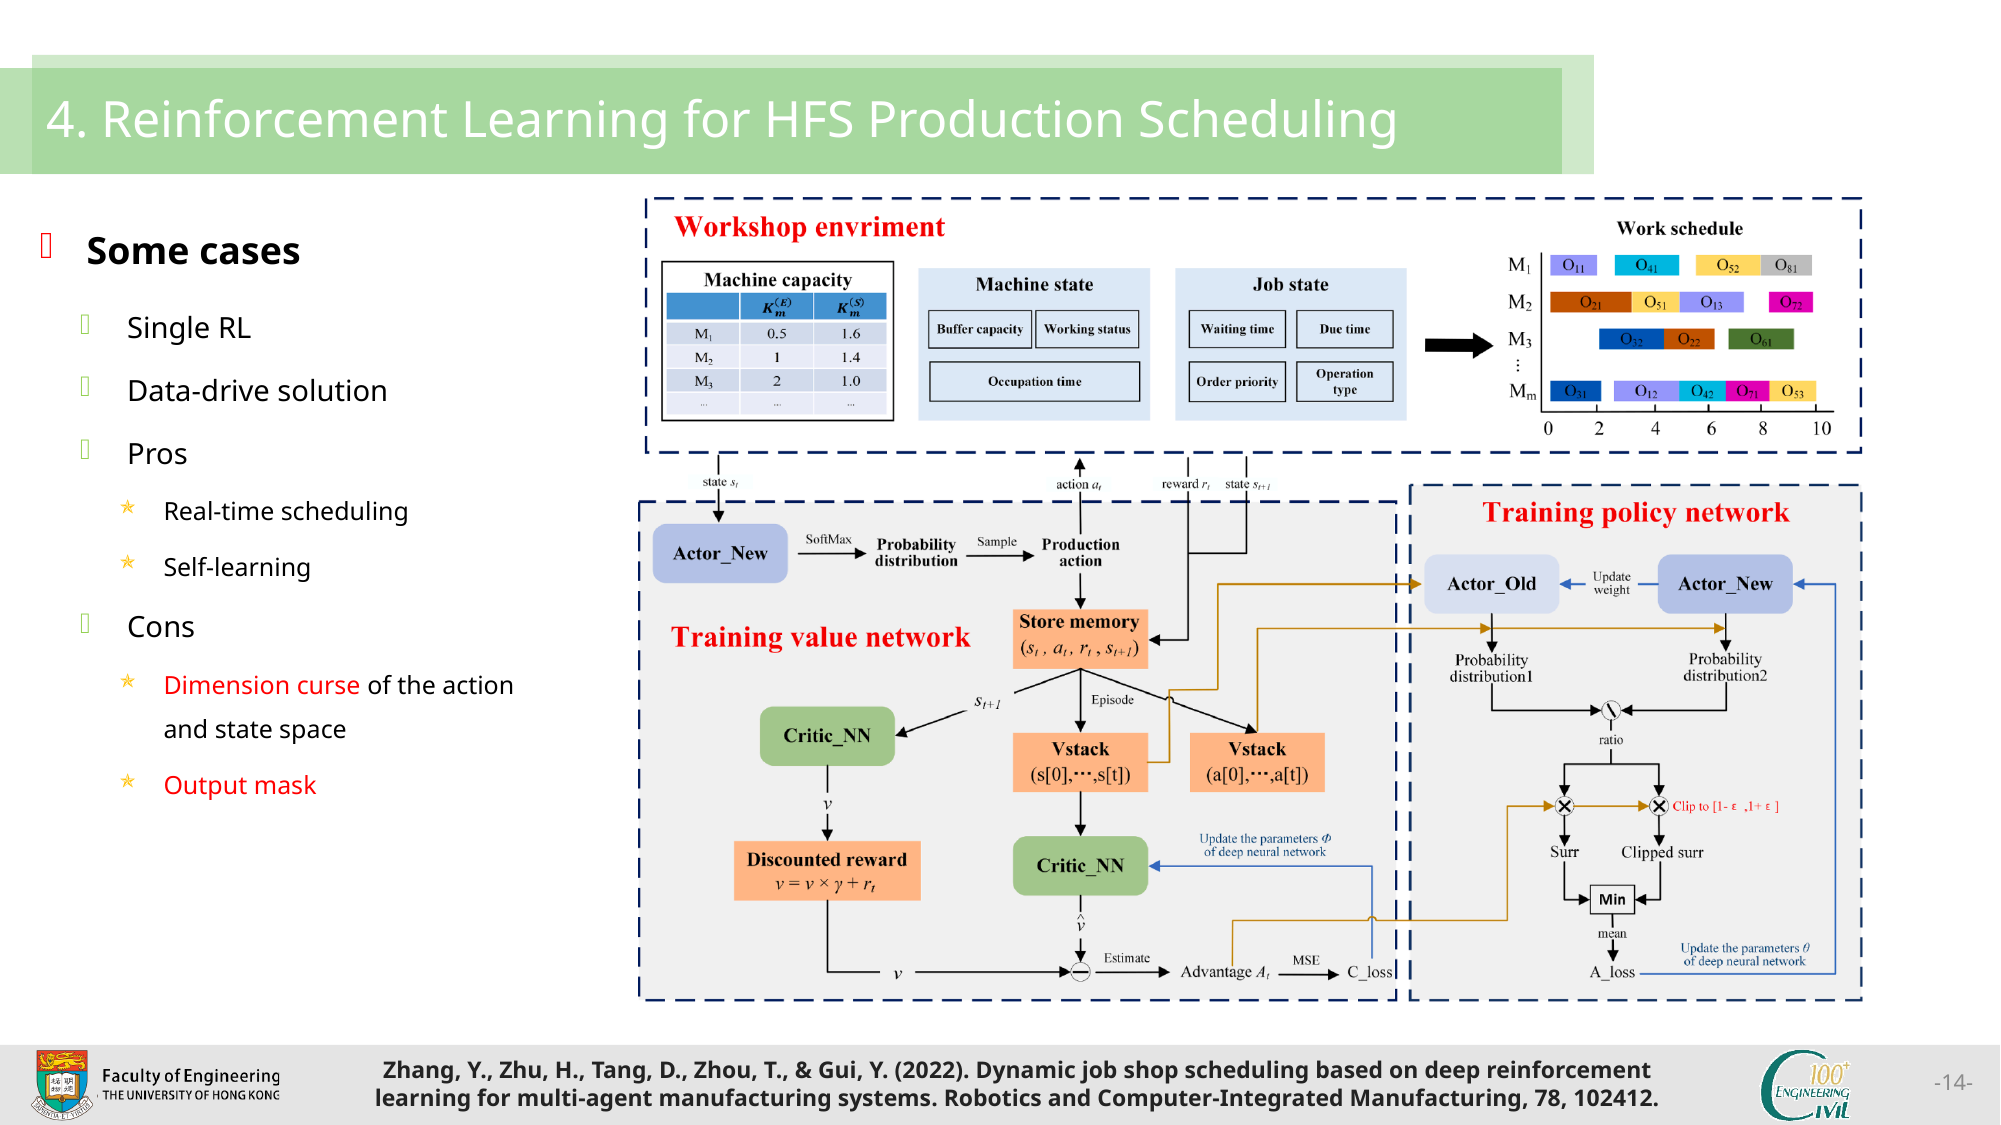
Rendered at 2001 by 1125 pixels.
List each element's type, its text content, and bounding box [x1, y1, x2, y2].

text_box Single RL Data-drive solution Pros Real-time scheduling Self-learning Cons Dimension curse of the action and state space Output mask [36, 284, 571, 807]
text_box Zhang, Y., Zhu, H., Tang, D., Zhou, T., & Gui, Y. (2022). Dynamic job shop scheduling based on deep reinforcement learning for multi-agent manufacturing systems. Robotics and Computer-Integrated Manufacturing, 78, 102412. [346, 1048, 1690, 1118]
title 4. Reinforcement Learning for HFS Production Scheduling [31, 85, 1500, 159]
list Some cases [25, 197, 620, 858]
picture [1759, 1045, 1854, 1125]
picture [97, 1055, 280, 1108]
slide_number -14- [1907, 1053, 2000, 1114]
picture [620, 175, 1889, 1020]
picture [30, 1049, 93, 1121]
